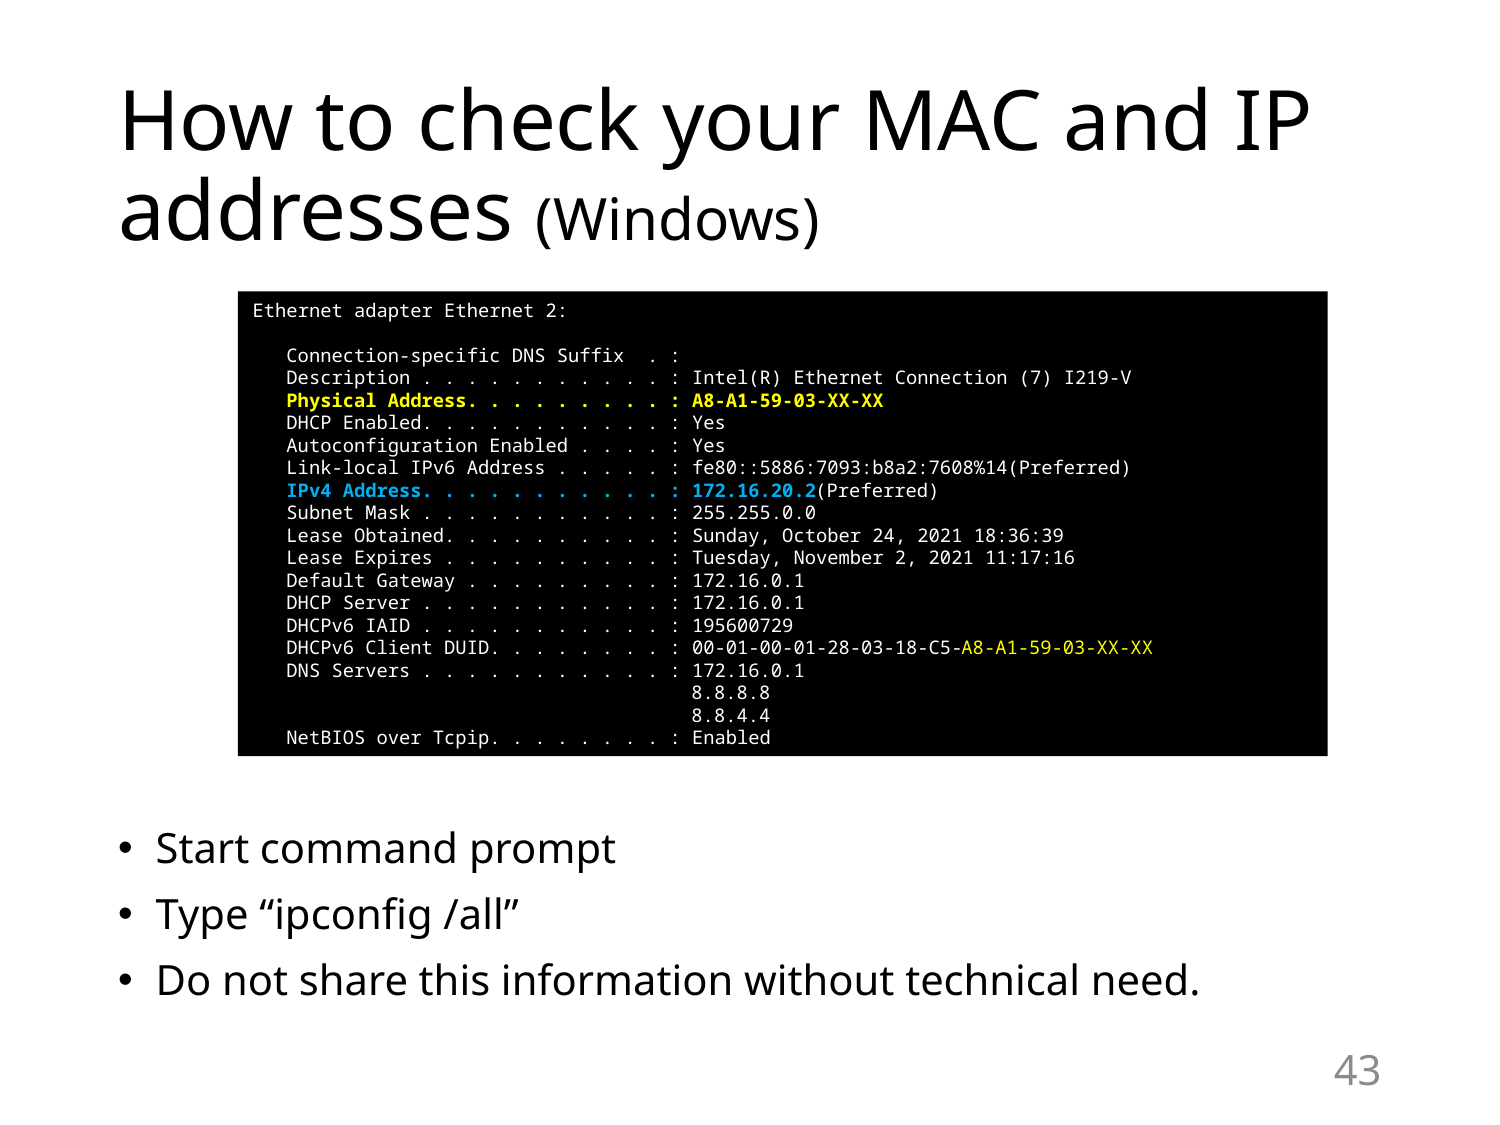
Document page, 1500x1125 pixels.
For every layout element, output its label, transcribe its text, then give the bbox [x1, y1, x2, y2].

text_box Ethernet adapter Ethernet 2: Connection-specific DNS Suffix . : Description . . . . . . . . . . . : Intel(R) Ethernet Connection (7) I219-V Physical Address. . . . . . . . . : A8-A1-59-03-XX-XX DHCP Enabled. . . . . . . . . . . : Yes Autoconfiguration Enabled . . . . : Yes Link-local IPv6 Address . . . . . : fe80::5886:7093:b8a2:7608%14(Preferred) IPv4 Address. . . . . . . . . . . : 172.16.20.2(Preferred) Subnet Mask . . . . . . . . . . . : 255.255.0.0 Lease Obtained. . . . . . . . . . : Sunday, October 24, 2021 18:36:39 Lease Expires . . . . . . . . . . : Tuesday, November 2, 2021 11:17:16 Default Gateway . . . . . . . . . : 172.16.0.1 DHCP Server . . . . . . . . . . . : 172.16.0.1 DHCPv6 IAID . . . . . . . . . . . : 195600729 DHCPv6 Client DUID. . . . . . . . : 00-01-00-01-28-03-18-C5-A8-A1-59-03-XX-XX DNS Servers . . . . . . . . . . . : 172.16.0.1 8.8.8.8 8.8.4.4 NetBIOS over Tcpip. . . . . . . . : Enabled [237, 291, 1328, 757]
slide_number 43 [1296, 1042, 1397, 1103]
list Start command prompt Type “ipconfig /all” Do not share this information without technical need. [103, 819, 1335, 1014]
title How to check your MAC and IP addresses (Windows) [103, 59, 1397, 278]
